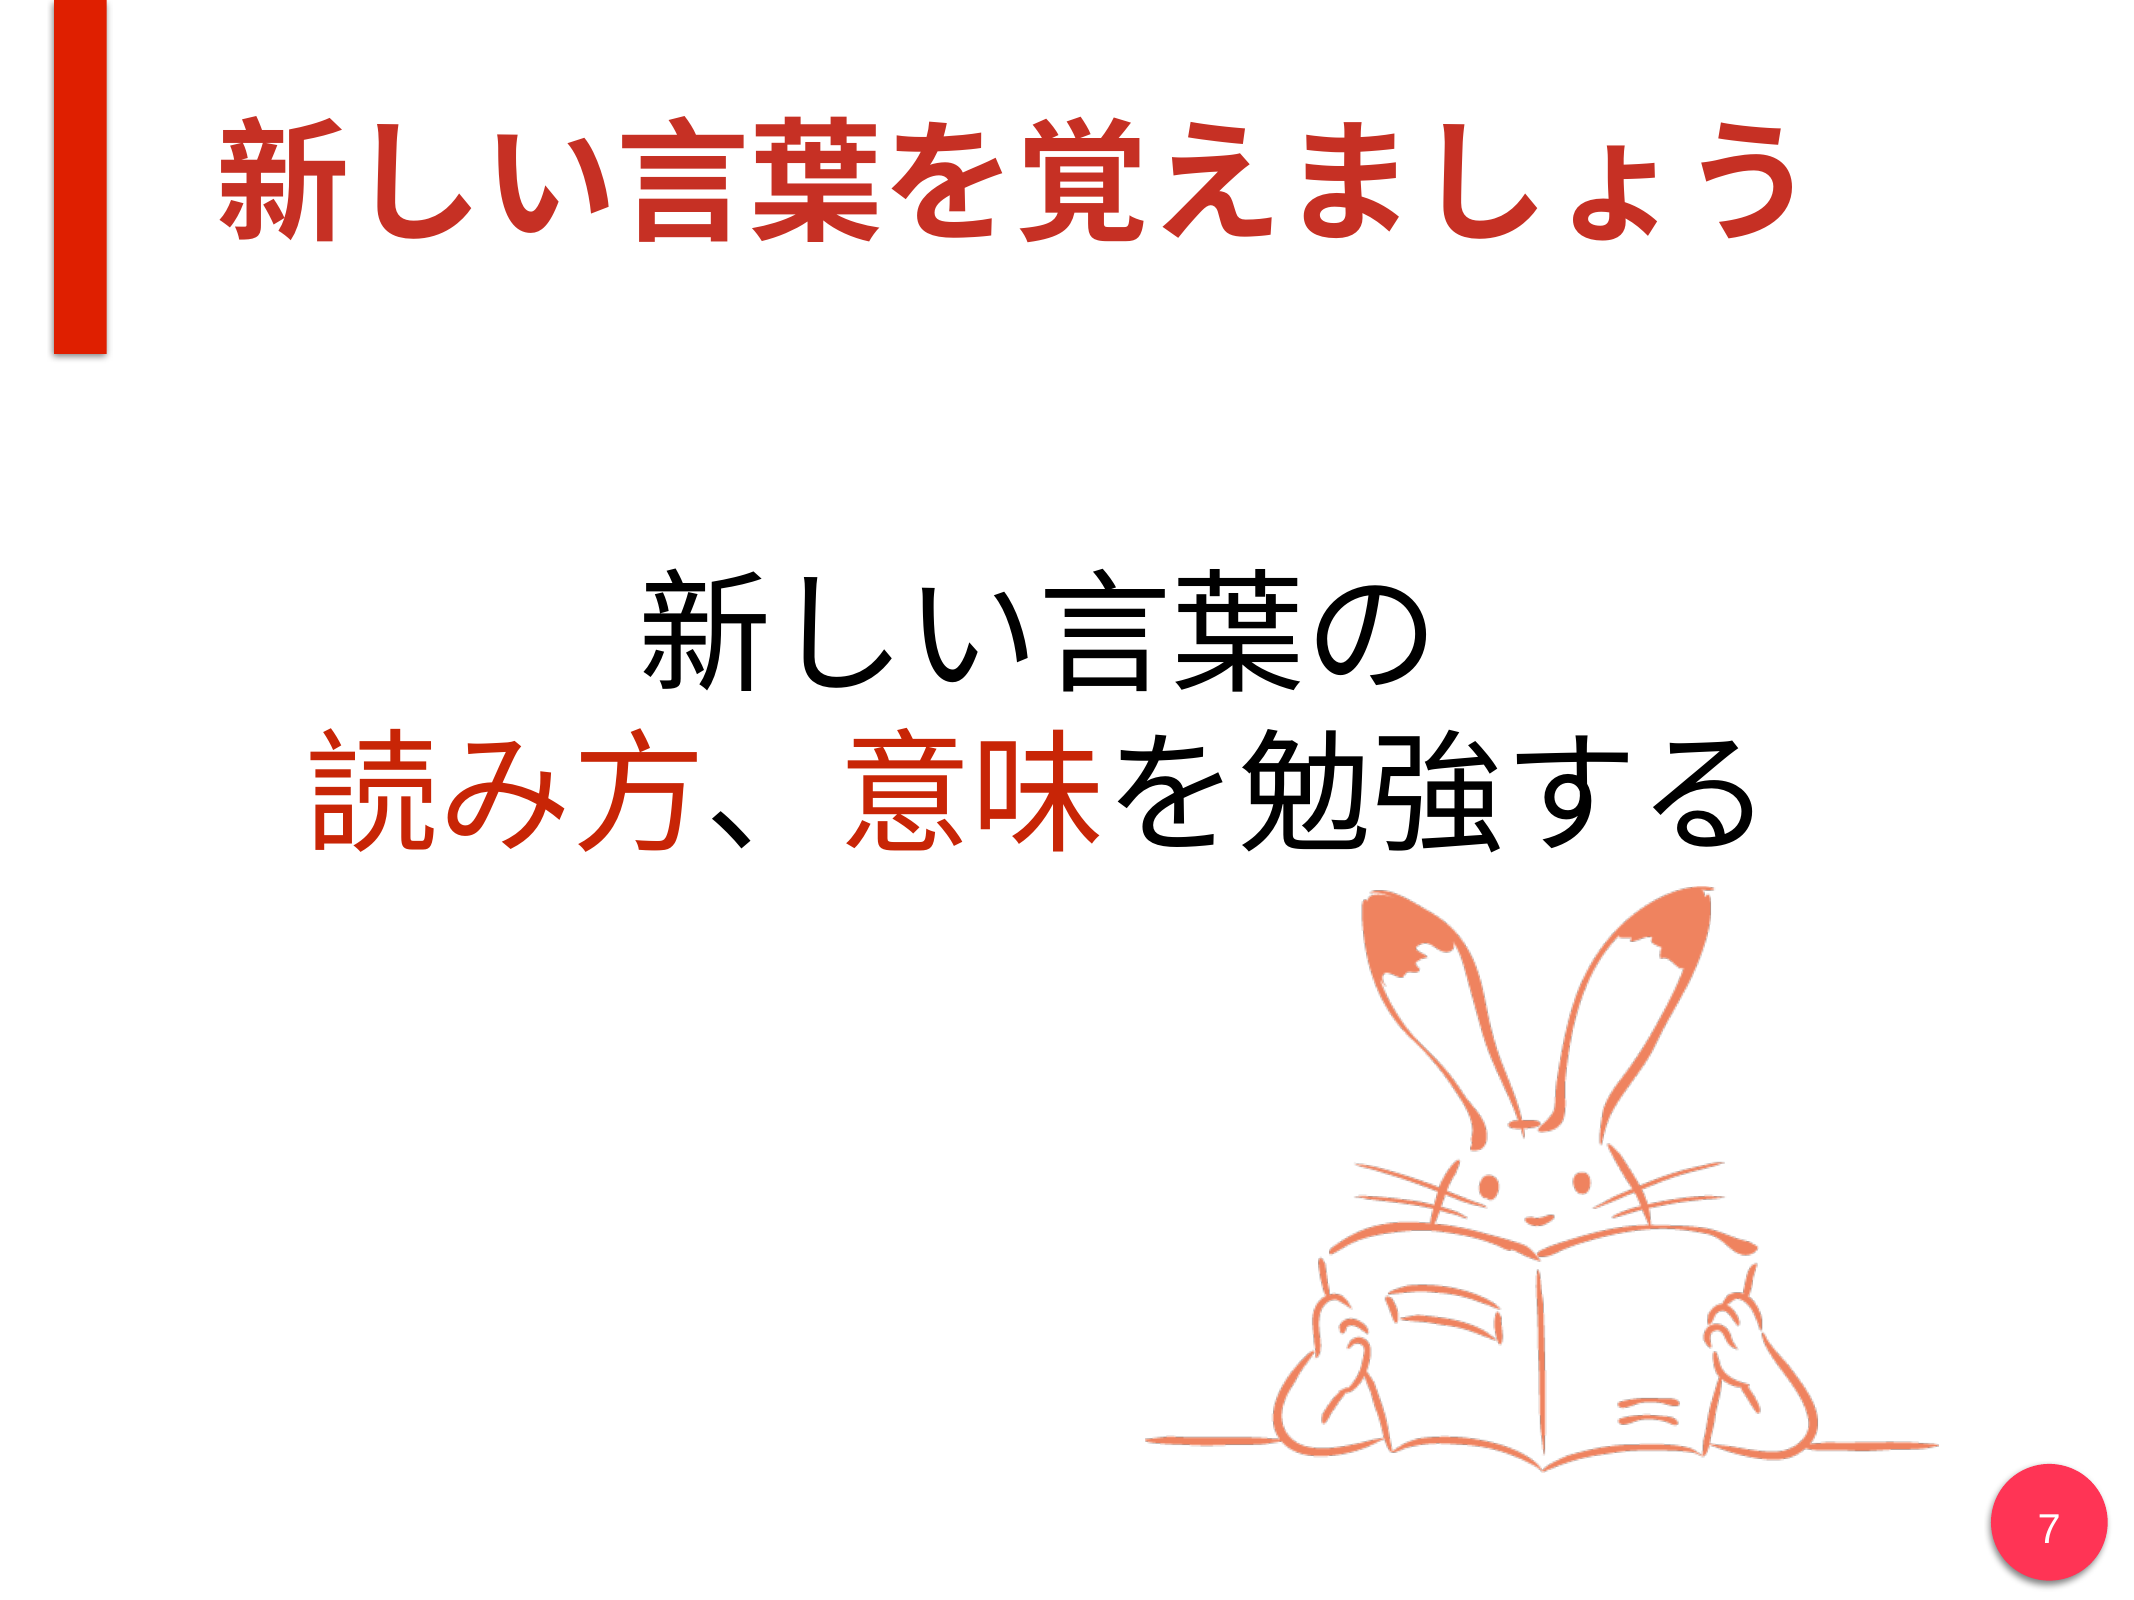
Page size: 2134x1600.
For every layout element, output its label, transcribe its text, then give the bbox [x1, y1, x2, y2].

slide_number 7 [2012, 1493, 2087, 1600]
title 新しい言葉を覚えましょう [208, 18, 2030, 336]
text_box 新しい言葉の 読み方、意味を勉強する [227, 452, 1851, 965]
picture [1145, 886, 1940, 1473]
